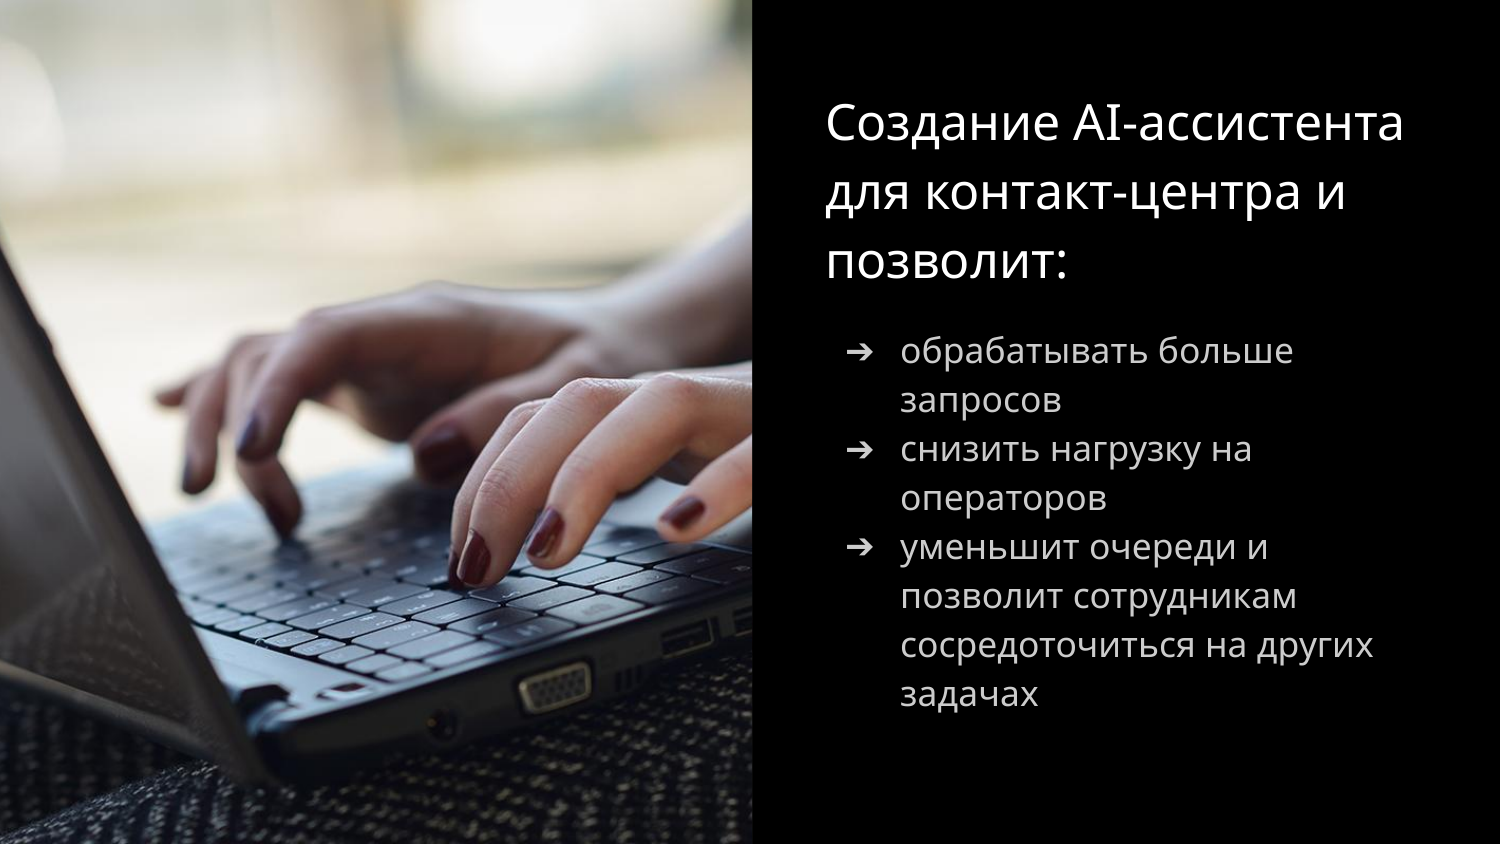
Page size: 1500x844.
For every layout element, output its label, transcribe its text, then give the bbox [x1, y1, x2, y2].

list Создание AI-ассистента для контакт-центра и позволит: обрабатывать больше запросов снизить нагрузку на операторов уменьшит очереди и позволит сотрудникам сосредоточиться на других задачах [810, 118, 1440, 725]
picture [0, 0, 753, 844]
